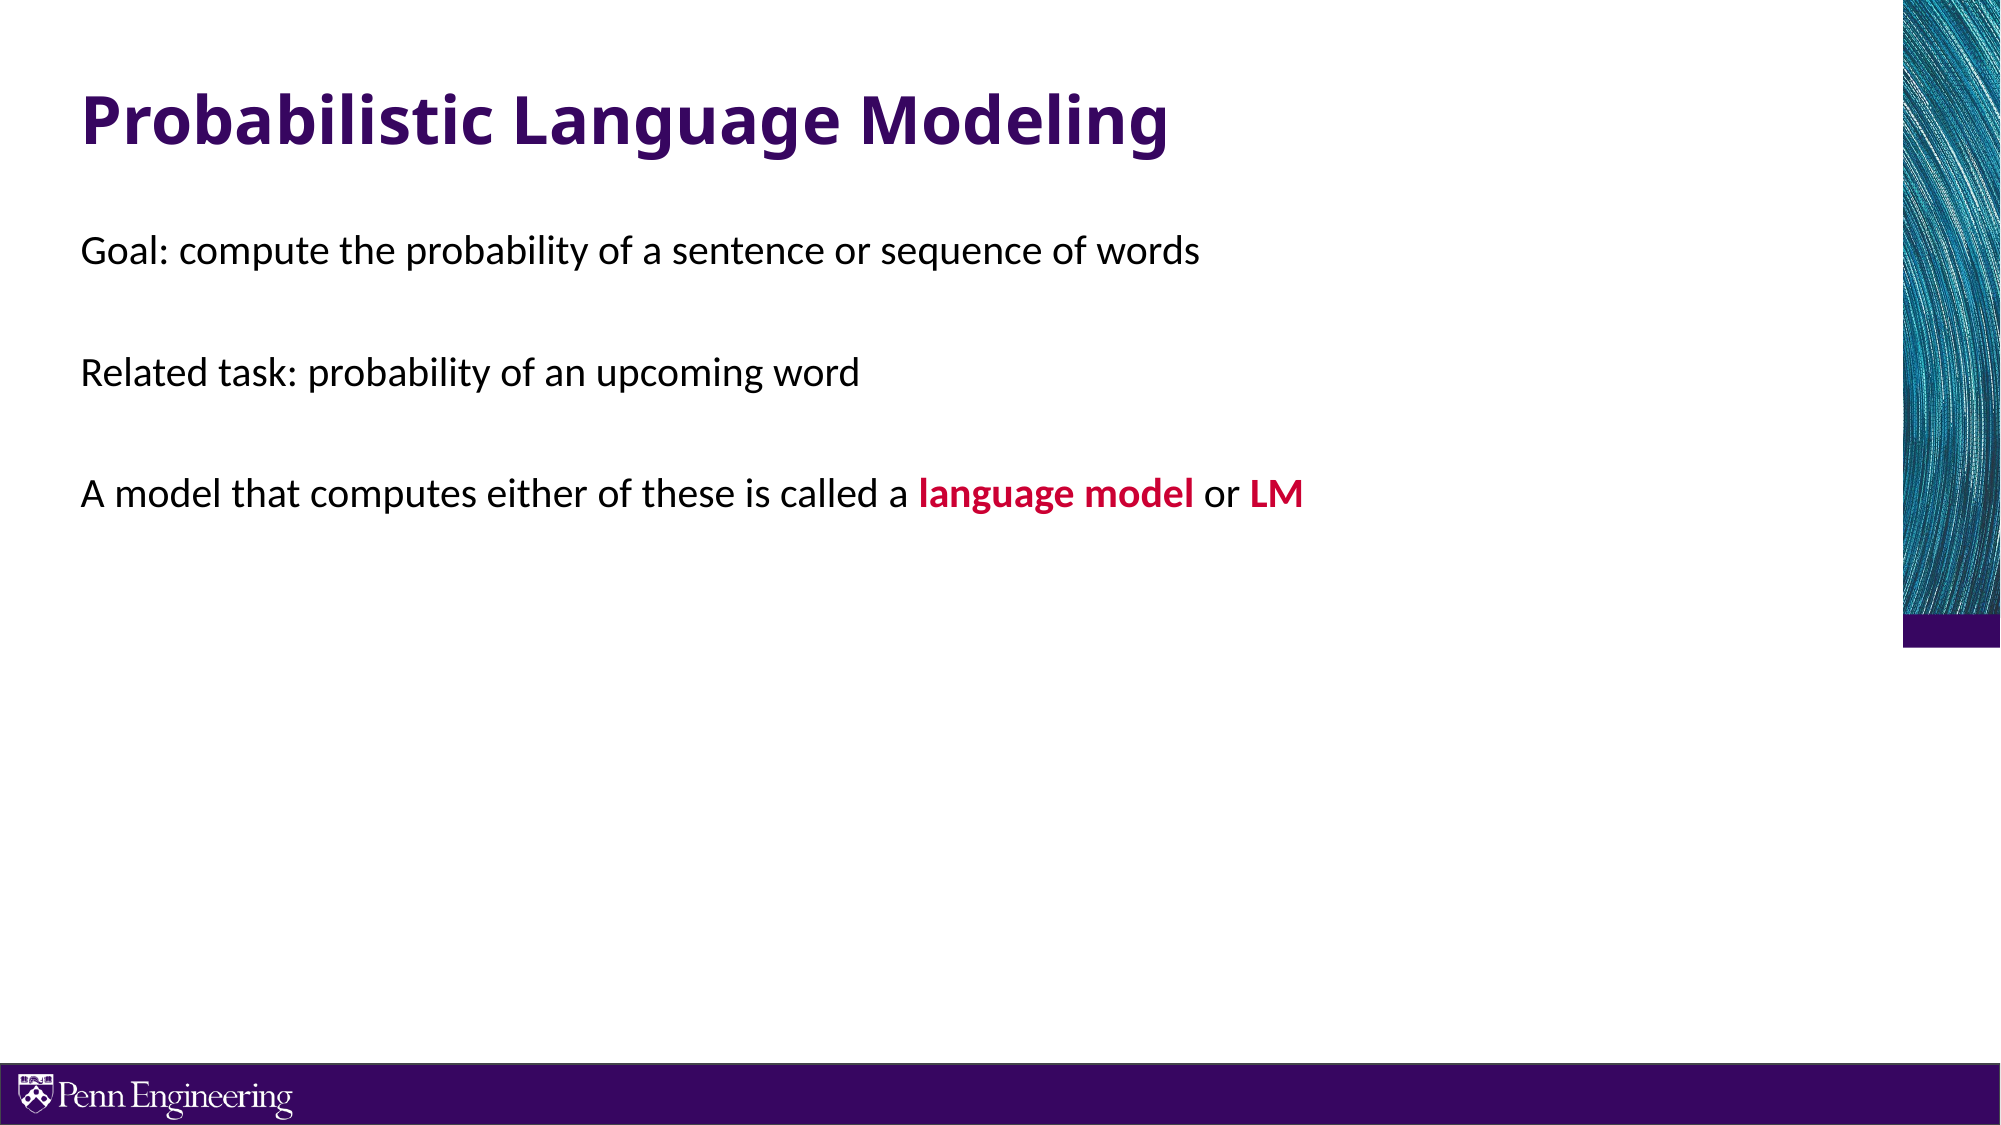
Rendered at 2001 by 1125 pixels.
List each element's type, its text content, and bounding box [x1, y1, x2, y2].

picture [1903, 0, 2001, 618]
picture [1962, 39, 1970, 47]
list Goal: compute the probability of a sentence or sequence of words Related task: probability of an upcoming word A model that computes either of these is called a language model or LM [65, 221, 1791, 1008]
picture [1903, 374, 1908, 384]
picture [1906, 362, 1912, 370]
title Probabilistic Language Modeling [65, 59, 1863, 187]
picture [1971, 53, 1979, 64]
picture [1913, 321, 1917, 333]
picture [1903, 523, 1914, 546]
picture [1903, 310, 1915, 339]
picture [1989, 0, 2001, 13]
picture [8, 1066, 301, 1123]
picture [1903, 341, 1915, 350]
picture [1949, 13, 1955, 20]
picture [1908, 277, 1920, 293]
picture [1916, 342, 1921, 352]
